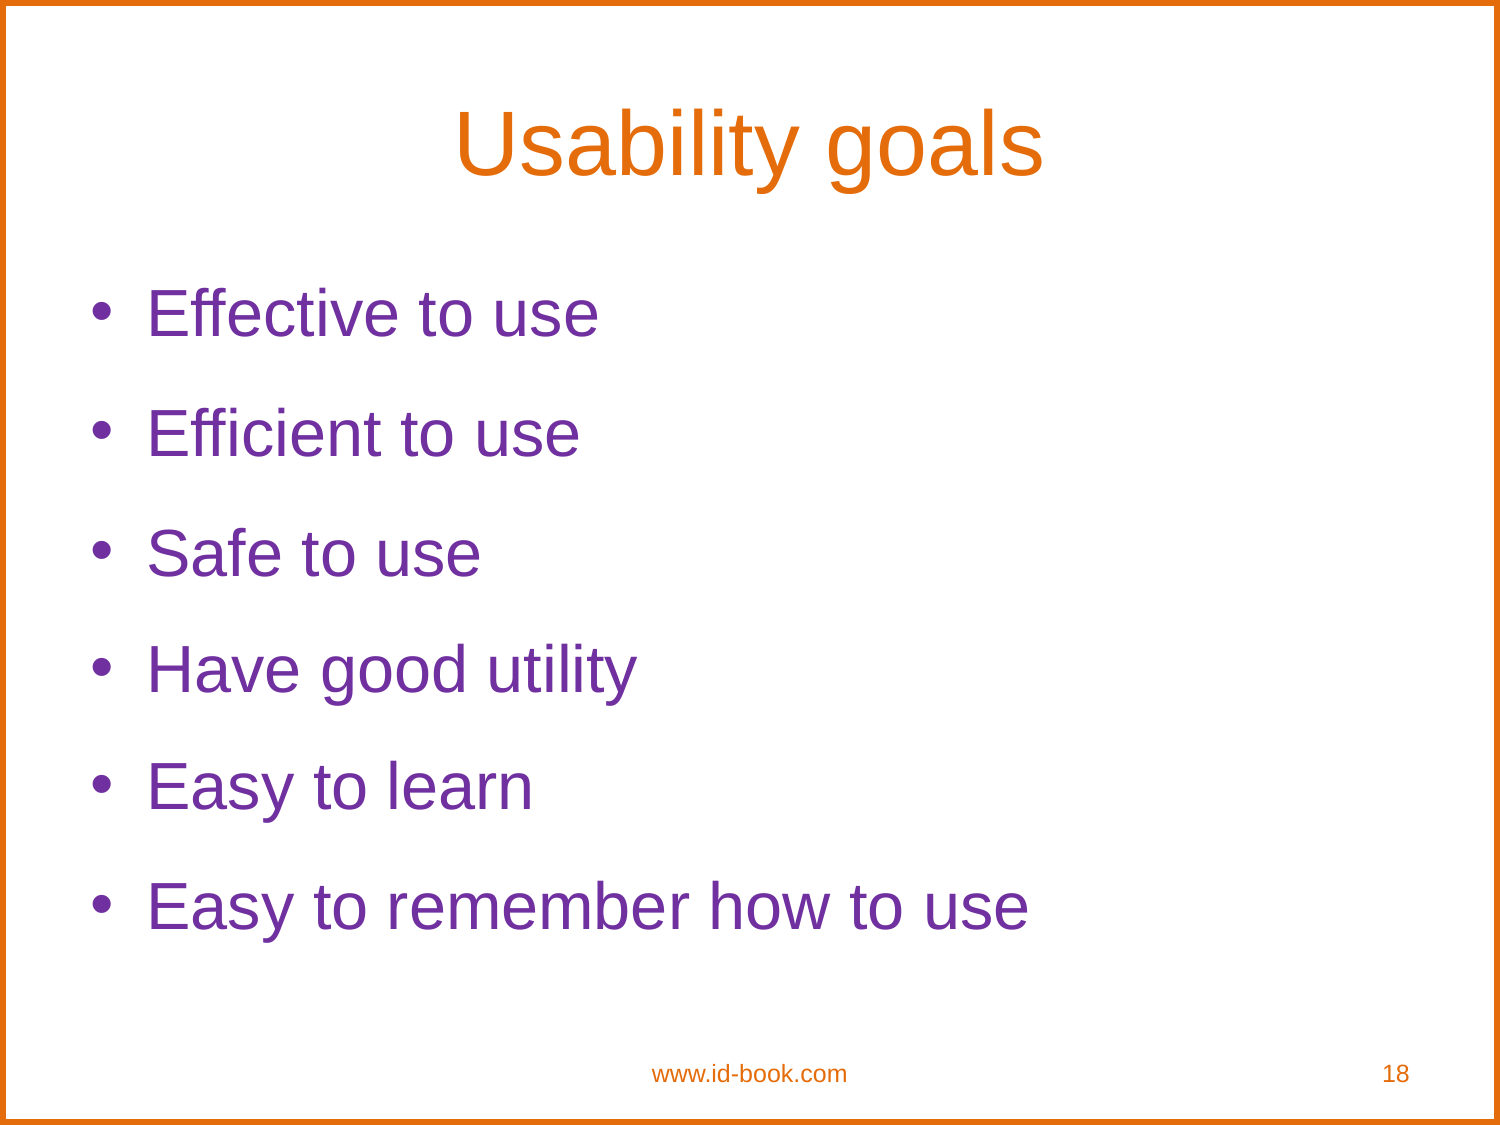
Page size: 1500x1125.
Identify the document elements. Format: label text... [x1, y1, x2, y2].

footer www.id-book.com [512, 1042, 988, 1103]
list Effective to use Efficient to use Safe to use Have good utility Easy to learn Easy to remember how to use [75, 262, 1425, 1005]
title Usability goals [75, 45, 1425, 233]
slide_number 18 [1074, 1042, 1425, 1103]
